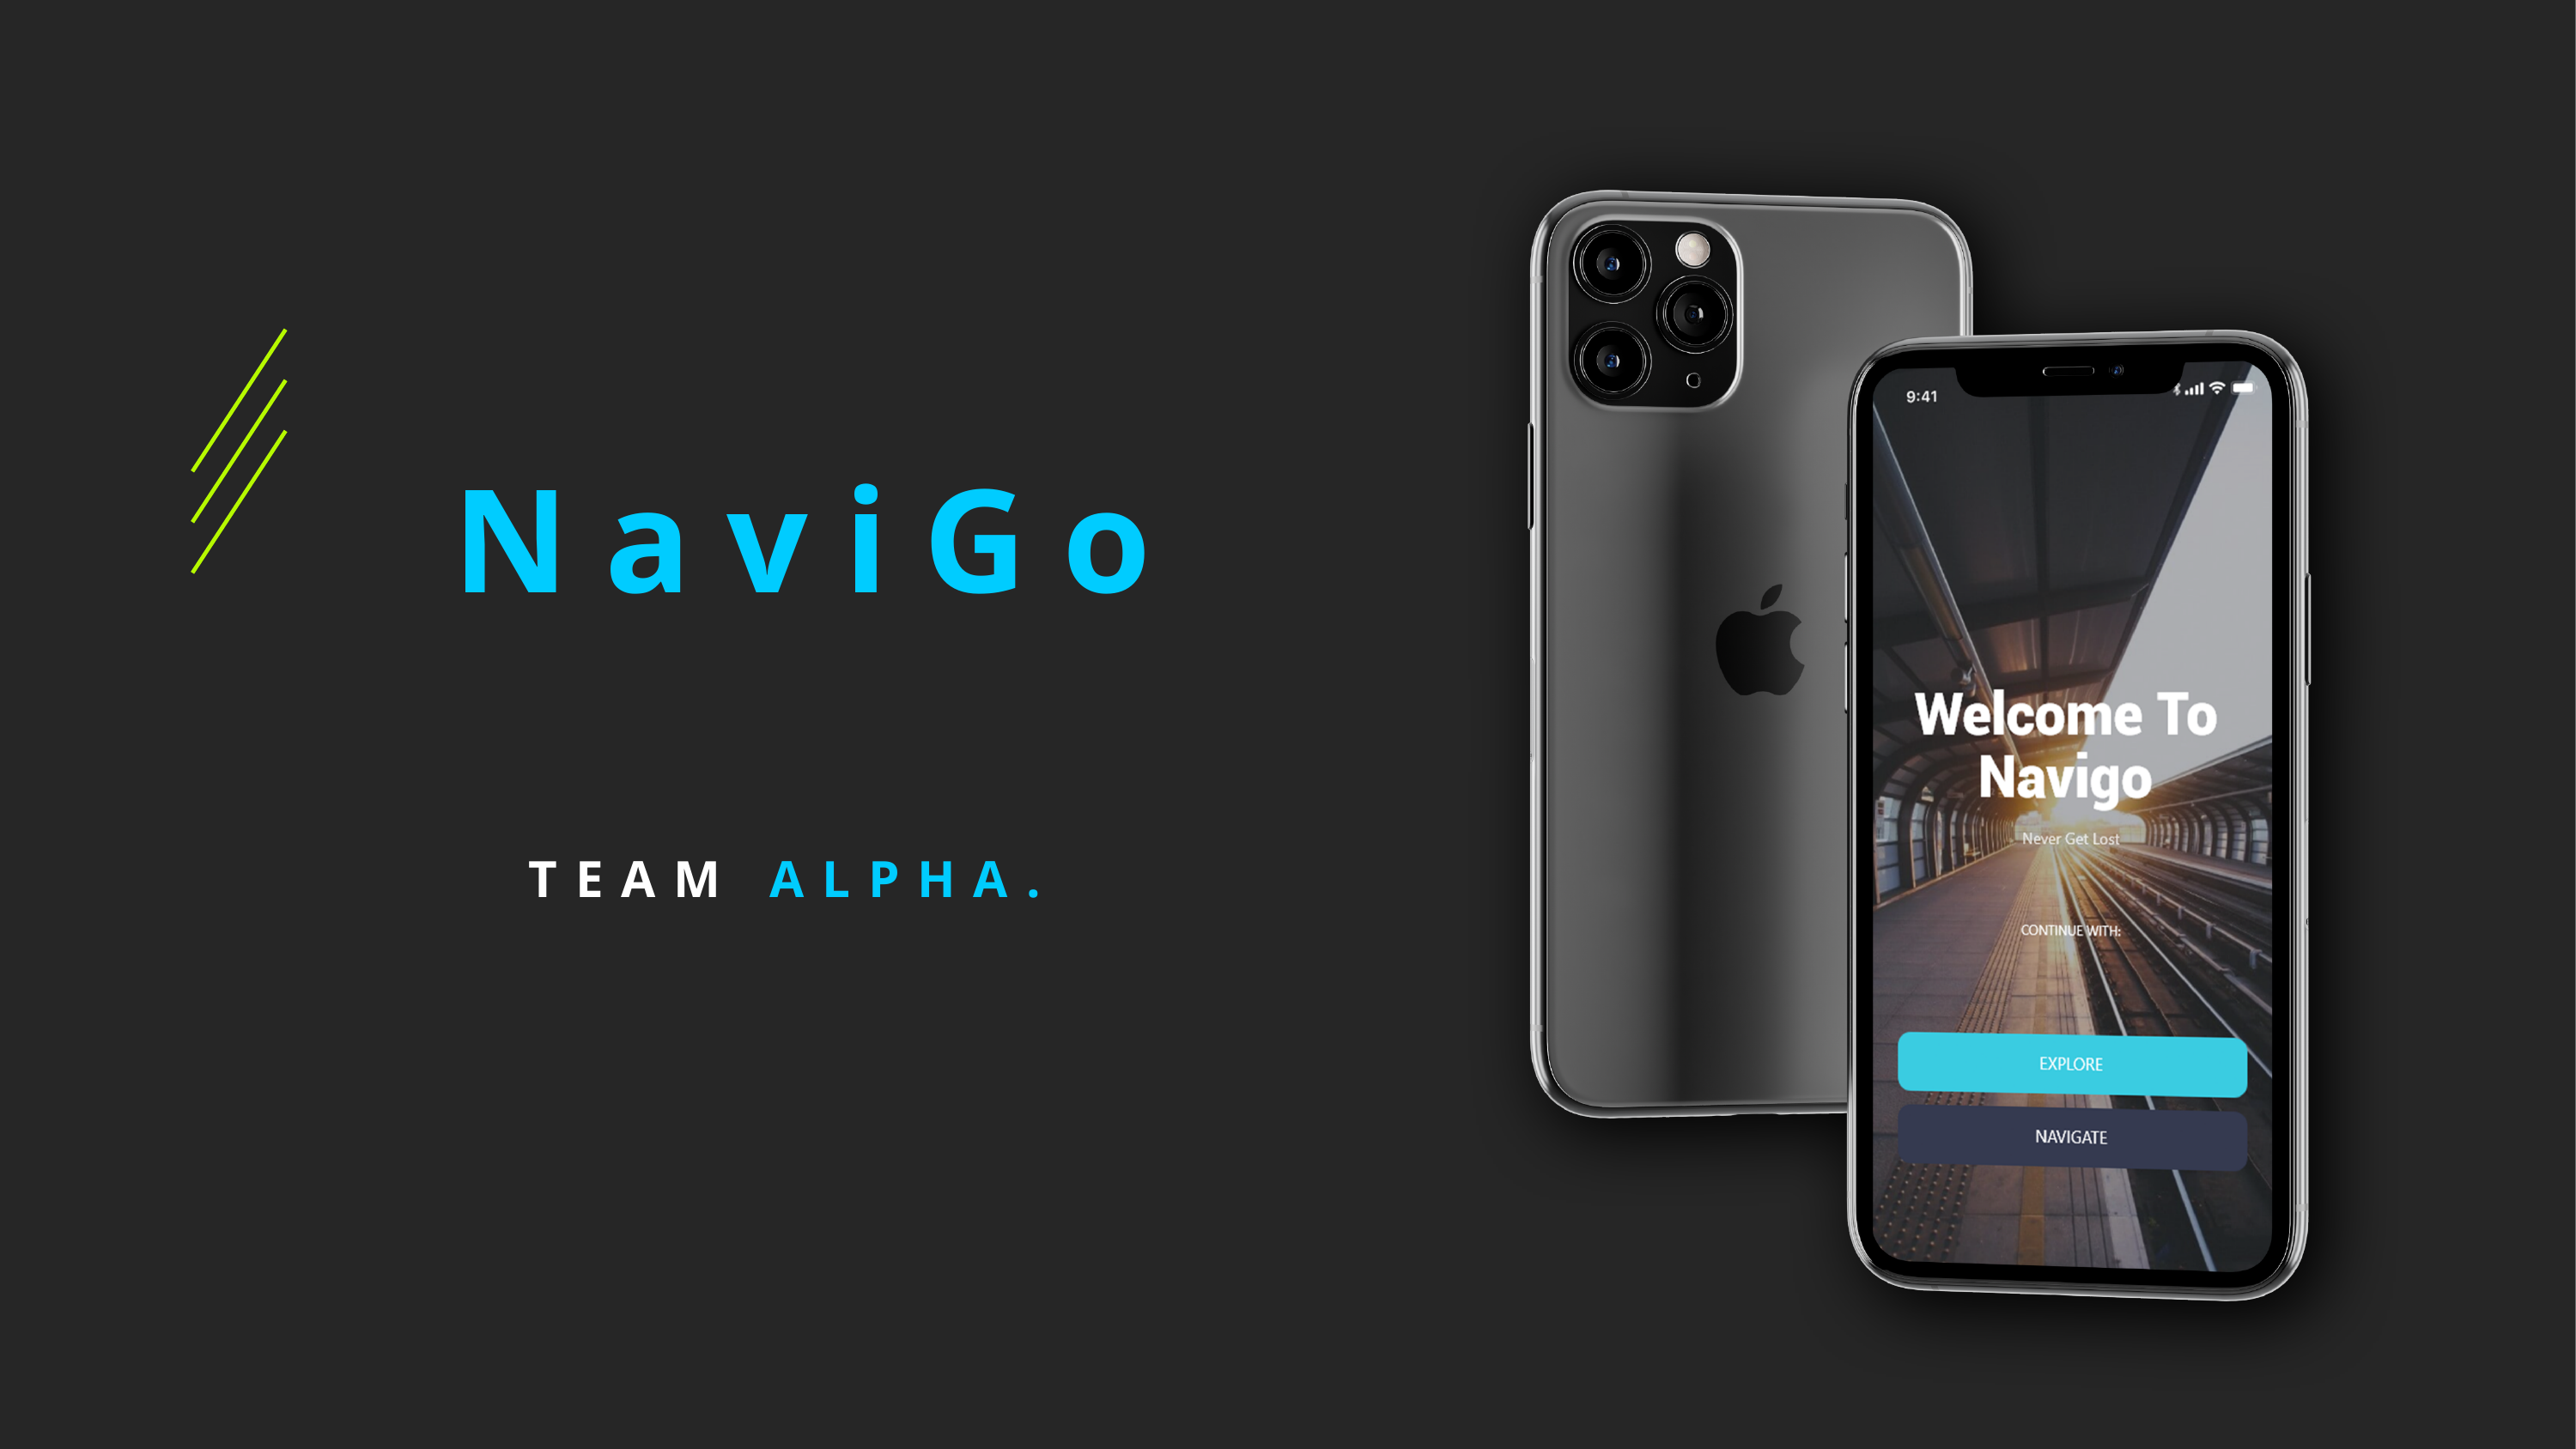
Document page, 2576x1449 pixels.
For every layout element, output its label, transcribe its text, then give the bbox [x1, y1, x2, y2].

picture [881, 868, 889, 877]
picture [872, 0, 2576, 1449]
title NaviGo [243, 430, 815, 634]
list TEAM ALPHA. [285, 835, 815, 918]
